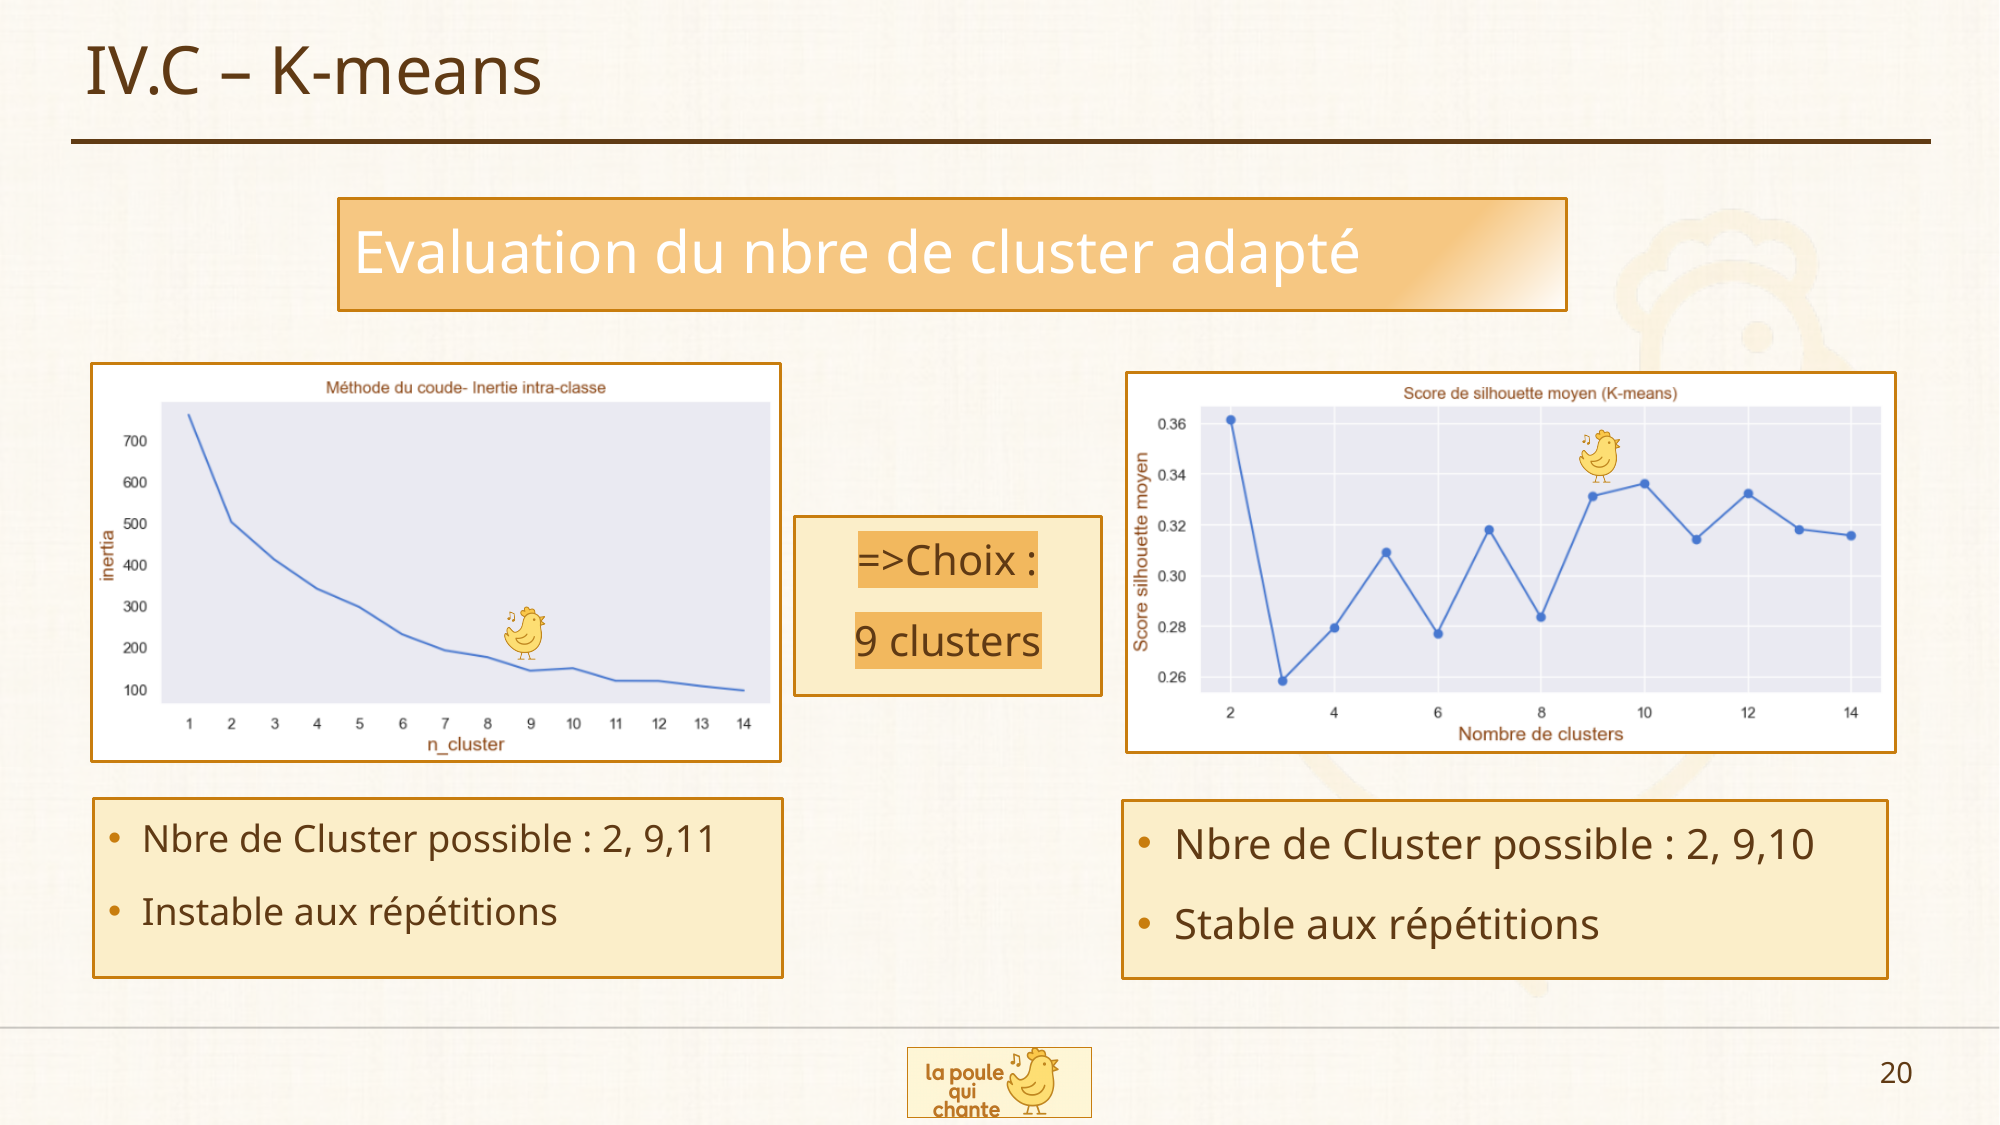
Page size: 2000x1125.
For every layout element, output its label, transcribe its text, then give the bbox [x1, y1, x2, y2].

text_box Evaluation du nbre de cluster adapté [338, 198, 1567, 311]
text_box =>Choix : 9 clusters [794, 516, 1102, 696]
picture [1106, 118, 1951, 1100]
slide_number 20 [1795, 1046, 1929, 1114]
picture [93, 364, 780, 761]
title IV.C – K-means [70, 29, 1932, 119]
text_box Nbre de Cluster possible : 2, 9,10 Stable aux répétitions [1122, 800, 1888, 979]
picture [908, 1048, 1091, 1117]
text_box Nbre de Cluster possible : 2, 9,11 Instable aux répétitions [93, 798, 783, 978]
